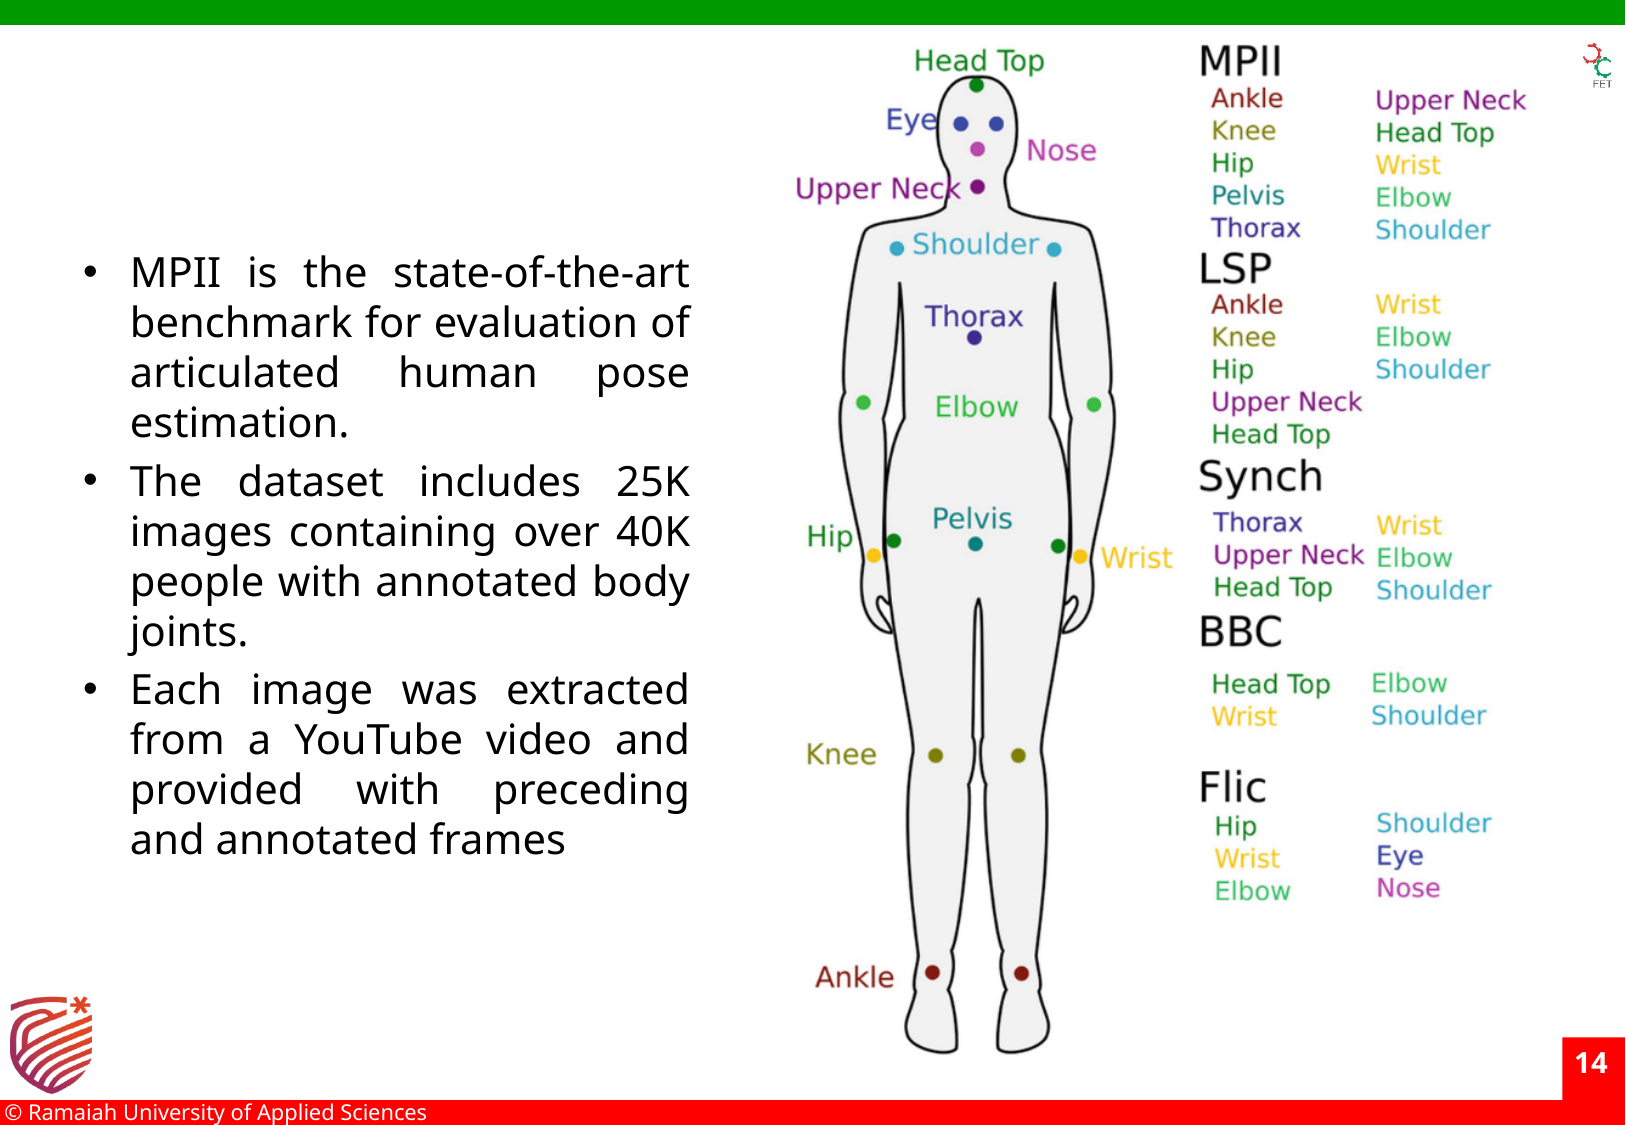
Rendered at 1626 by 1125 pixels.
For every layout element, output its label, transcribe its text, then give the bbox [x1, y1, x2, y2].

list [796, 44, 1530, 1057]
list MPII is the state-of-the-art benchmark for evaluation of articulated human pose estimation. The dataset includes 25K images containing over 40K people with annotated body joints. Each image was extracted from a YouTube video and provided with preceding and annotated frames [68, 238, 706, 887]
picture [1570, 27, 1624, 103]
picture [10, 996, 92, 1094]
